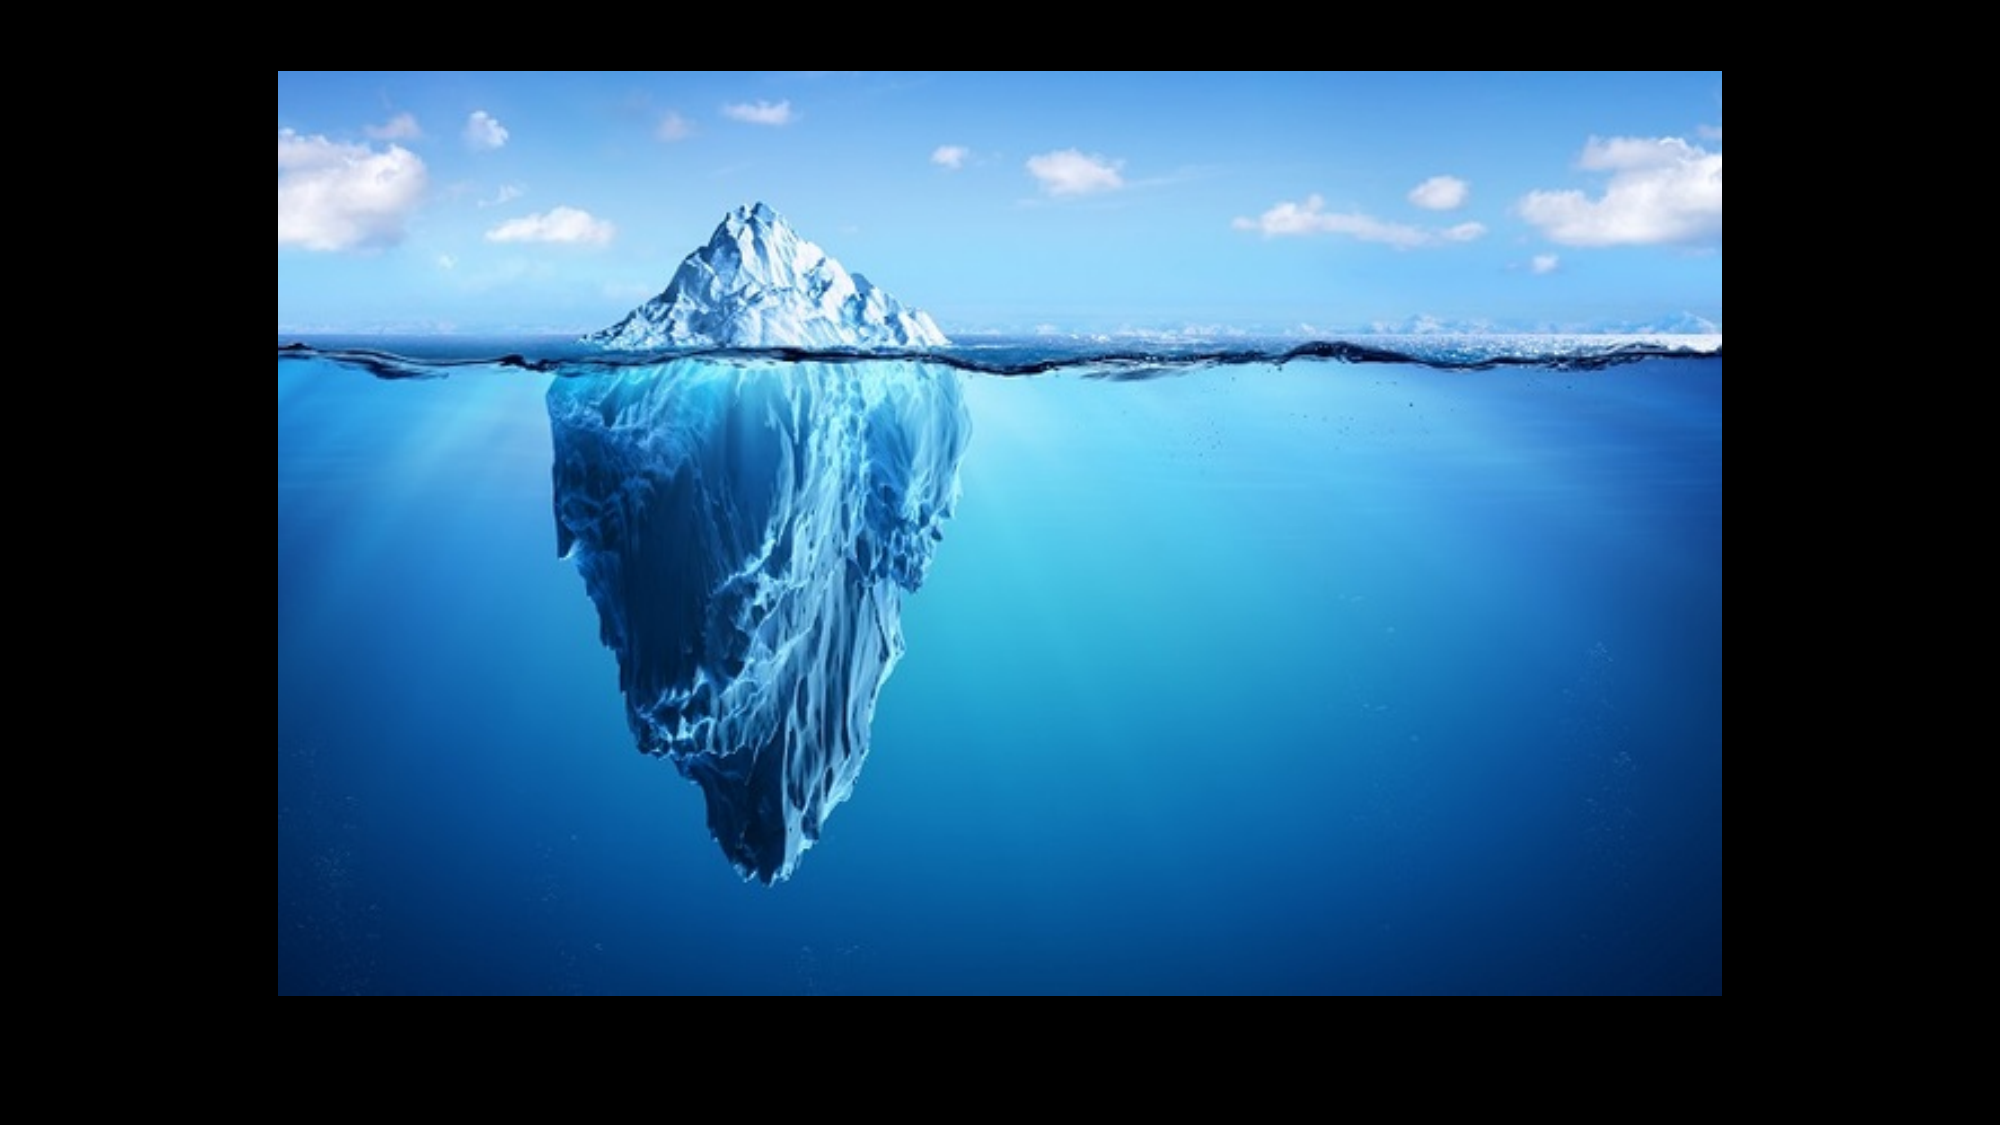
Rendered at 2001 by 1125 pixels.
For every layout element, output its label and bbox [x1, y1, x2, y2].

picture [278, 71, 1722, 997]
